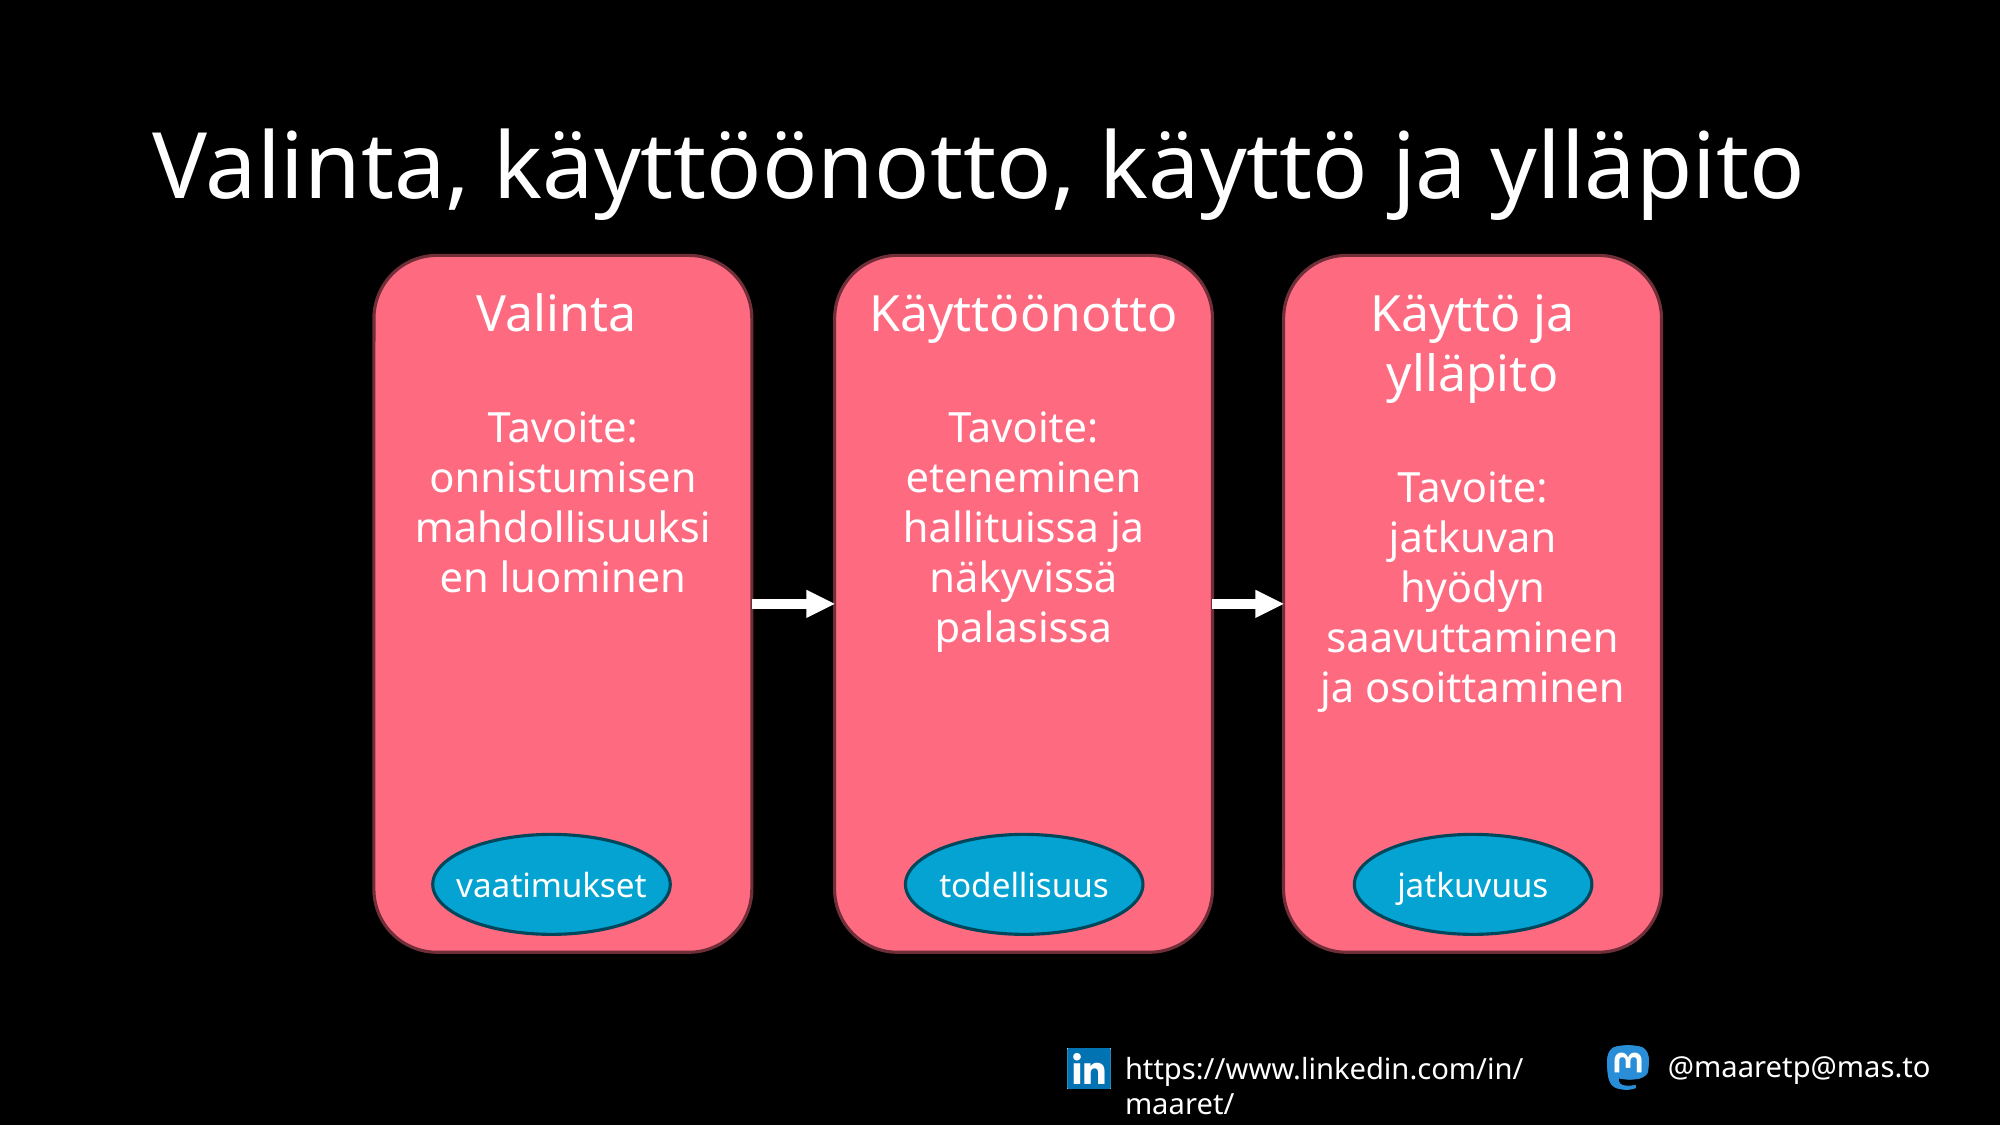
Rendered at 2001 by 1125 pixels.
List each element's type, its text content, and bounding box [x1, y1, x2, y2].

text_box todellisuus [903, 832, 1145, 936]
title Valinta, käyttöönotto, käyttö ja ylläpito [137, 59, 1863, 278]
text_box vaatimukset [431, 832, 672, 936]
text_box Käyttö ja ylläpito Tavoite: jatkuvan hyödyn saavuttaminen ja osoittaminen [1281, 253, 1664, 954]
text_box jatkuvuus [1352, 832, 1594, 936]
text_box Käyttöönotto Tavoite: eteneminen hallituissa ja näkyvissä palasissa [833, 253, 1215, 954]
picture [1067, 1048, 1111, 1089]
picture [1607, 1045, 1649, 1090]
text_box Valinta Tavoite: onnistumisen mahdollisuuksien luominen [372, 253, 754, 954]
